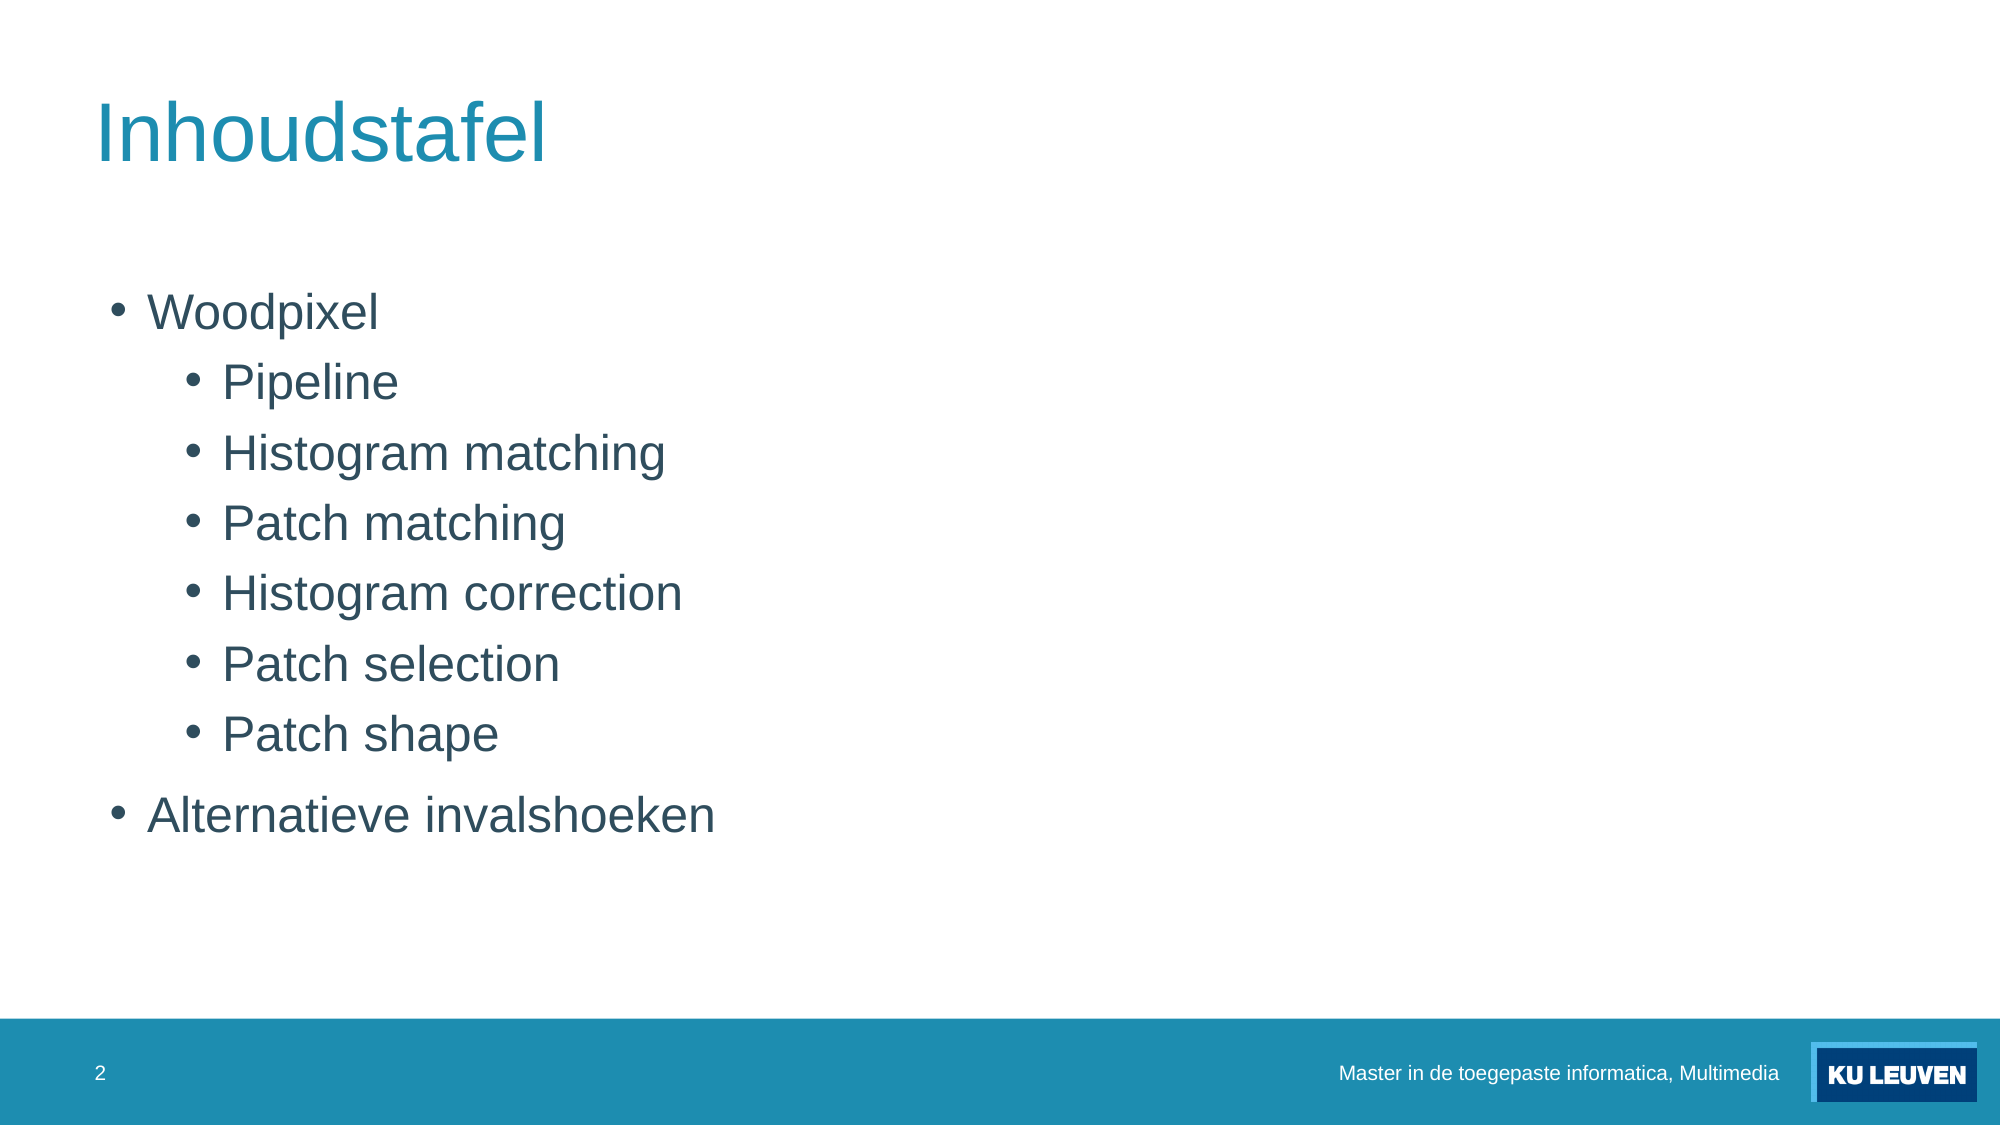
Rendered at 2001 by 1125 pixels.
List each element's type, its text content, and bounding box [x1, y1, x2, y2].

footer Master in de toegepaste informatica, Multimedia [989, 1018, 1809, 1125]
slide_number 2 [94, 1018, 201, 1125]
picture [1811, 1042, 1977, 1102]
list Woodpixel Pipeline Histogram matching Patch matching Histogram correction Patch selection Patch shape Alternatieve invalshoeken [94, 271, 1906, 1004]
title Inhoudstafel [94, 33, 1906, 223]
